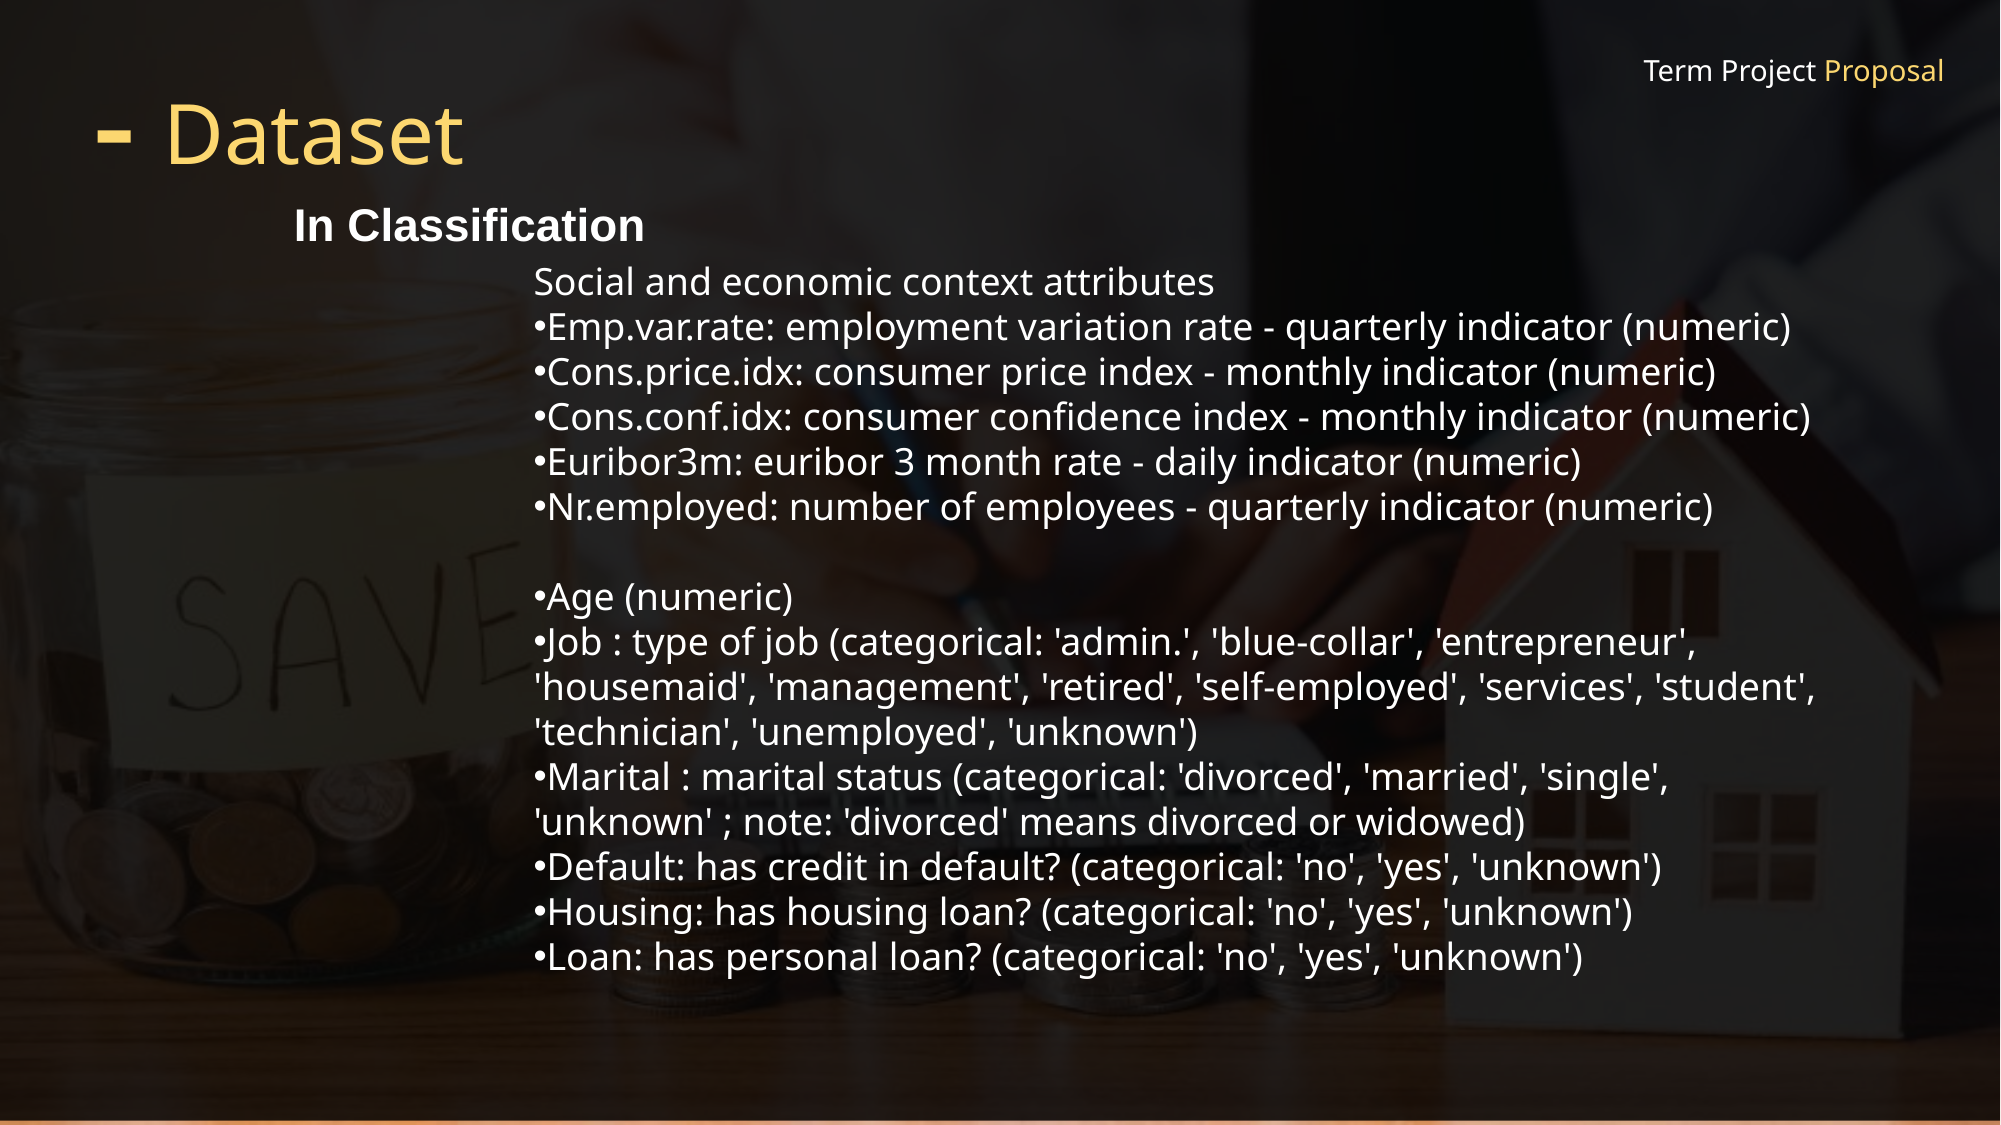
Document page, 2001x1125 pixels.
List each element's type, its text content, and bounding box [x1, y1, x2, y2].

text_box [0, 0, 2000, 1122]
picture [0, 0, 2001, 1125]
text_box [97, 129, 132, 144]
text_box In Classification [279, 188, 780, 259]
title Dataset [148, 61, 709, 214]
text_box Social and economic context attributes Emp.var.rate: employment variation rate - quarterly indicator (numeric) Cons.price.idx: consumer price index - monthly indicator (numeric) Cons.conf.idx: consumer confidence index - monthly indicator (numeric) Euribor3m: euribor 3 month rate - daily indicator (numeric) Nr.employed: number of employees - quarterly indicator (numeric) Age (numeric) Job : type of job (categorical: 'admin.', 'blue-collar', 'entrepreneur', 'housemaid', 'management', 'retired', 'self-employed', 'services', 'student', 'technician', 'unemployed', 'unknown') Marital : marital status (categorical: 'divorced', 'married', 'single', 'unknown' ; note: 'divorced' means divorced or widowed) Default: has credit in default? (categorical: 'no', 'yes', 'unknown') Housing: has housing loan? (categorical: 'no', 'yes', 'unknown') Loan: has personal loan? (categorical: 'no', 'yes', 'unknown') [518, 250, 1838, 1031]
text_box Term Project Proposal [1624, 44, 1960, 95]
